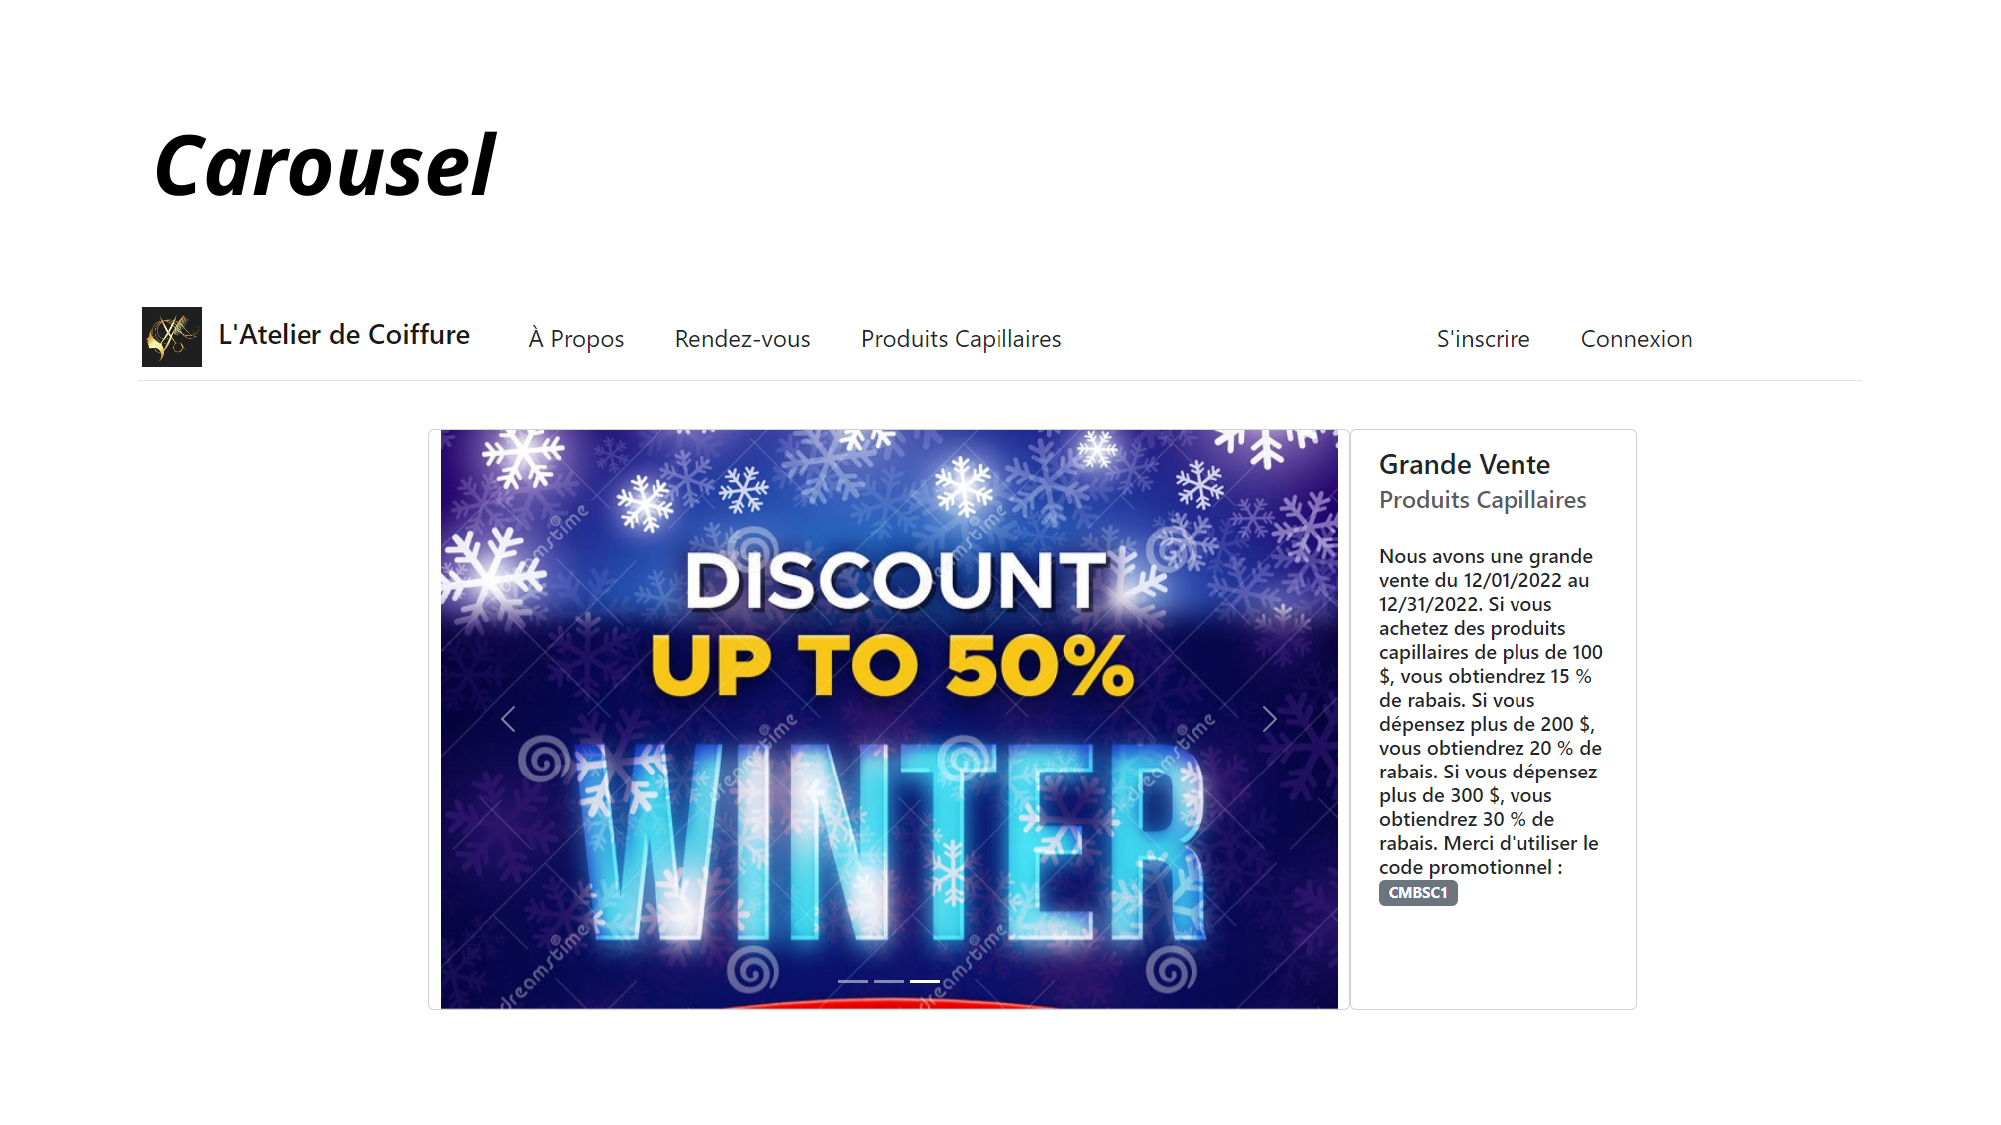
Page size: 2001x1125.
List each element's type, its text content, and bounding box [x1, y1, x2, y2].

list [138, 299, 1862, 1014]
title Carousel [137, 59, 1863, 278]
